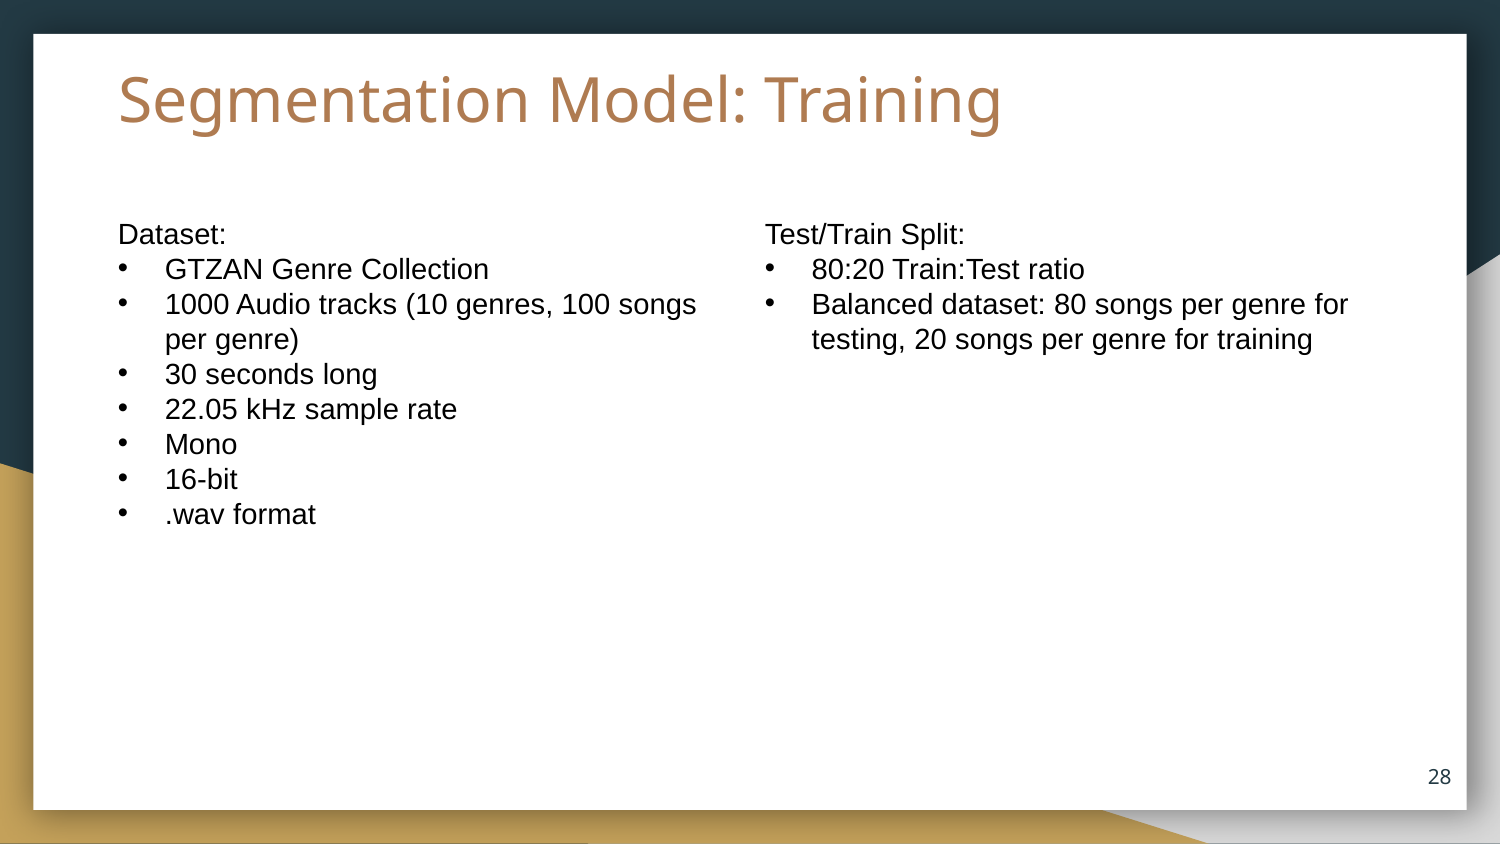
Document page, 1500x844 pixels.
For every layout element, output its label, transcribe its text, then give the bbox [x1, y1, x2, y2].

slide_number 28 [1376, 745, 1467, 810]
text_box Test/Train Split: 80:20 Train:Test ratio Balanced dataset: 80 songs per genre for testing, 20 songs per genre for training [749, 207, 1397, 363]
title Segmentation Model: Training [103, 44, 1397, 207]
text_box Dataset: GTZAN Genre Collection 1000 Audio tracks (10 genres, 100 songs per genre) 30 seconds long 22.05 kHz sample rate Mono 16-bit .wav format [103, 207, 750, 538]
